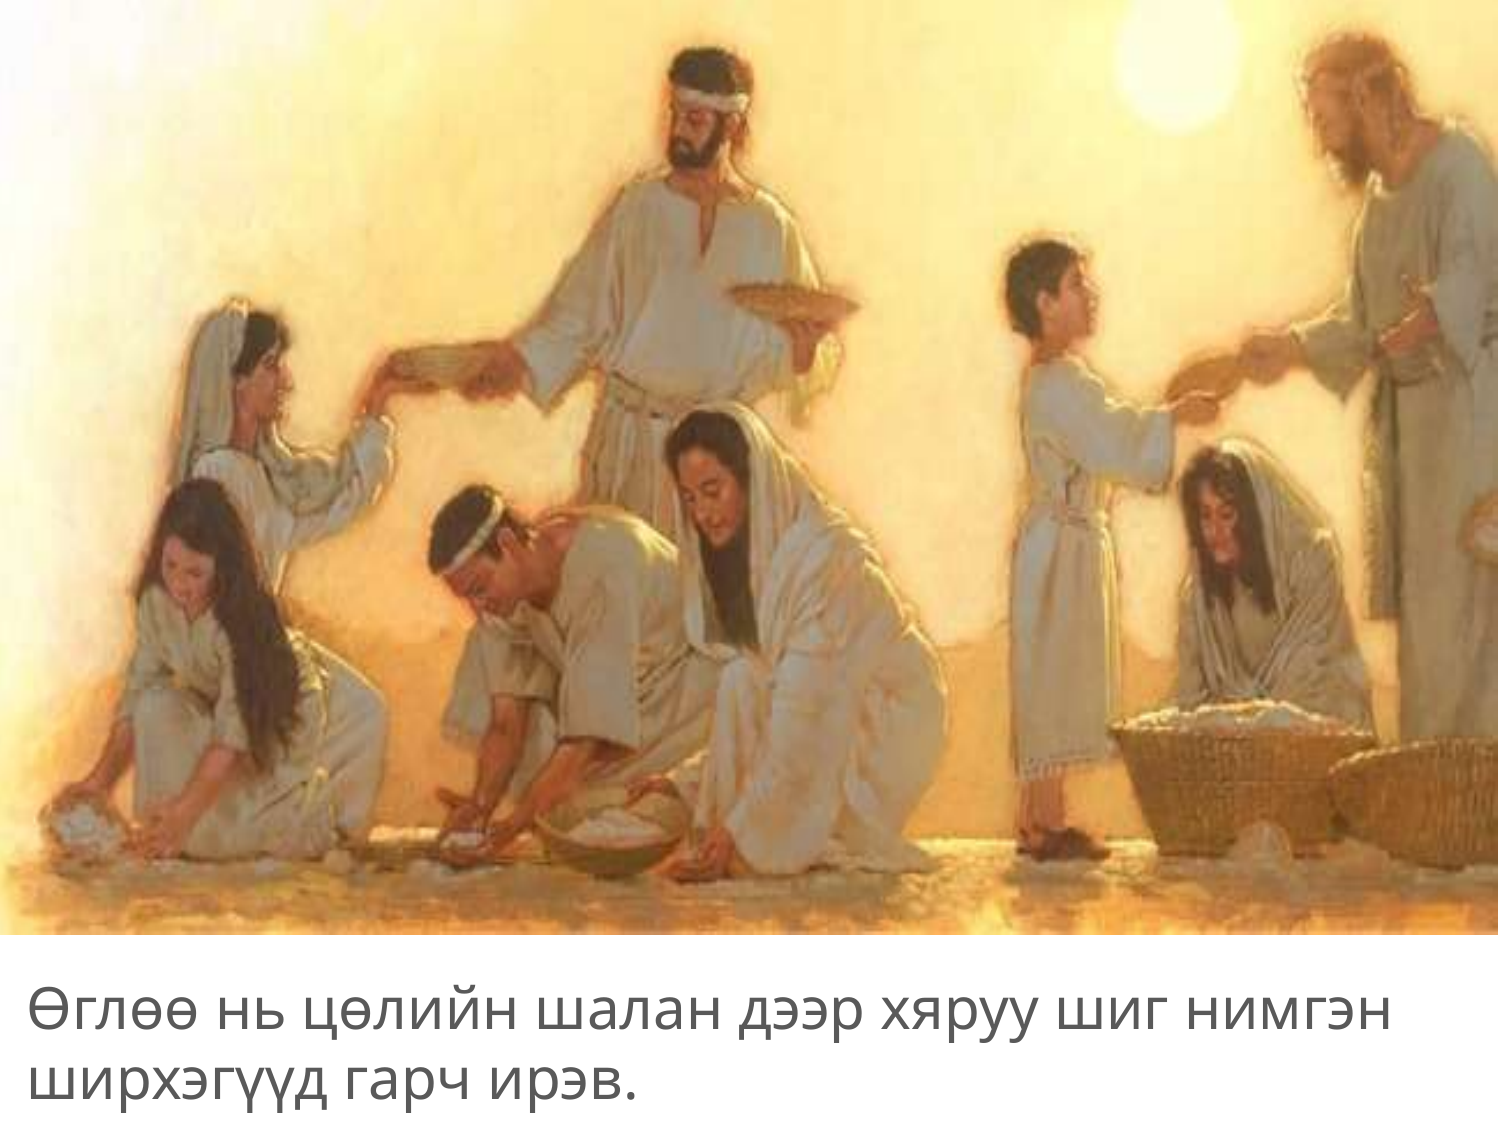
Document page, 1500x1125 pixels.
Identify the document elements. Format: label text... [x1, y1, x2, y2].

text_box Өглөө нь цөлийн шалан дээр хяруу шиг нимгэн ширхэгүүд гарч ирэв. [11, 964, 1498, 1119]
picture [0, 0, 1498, 935]
